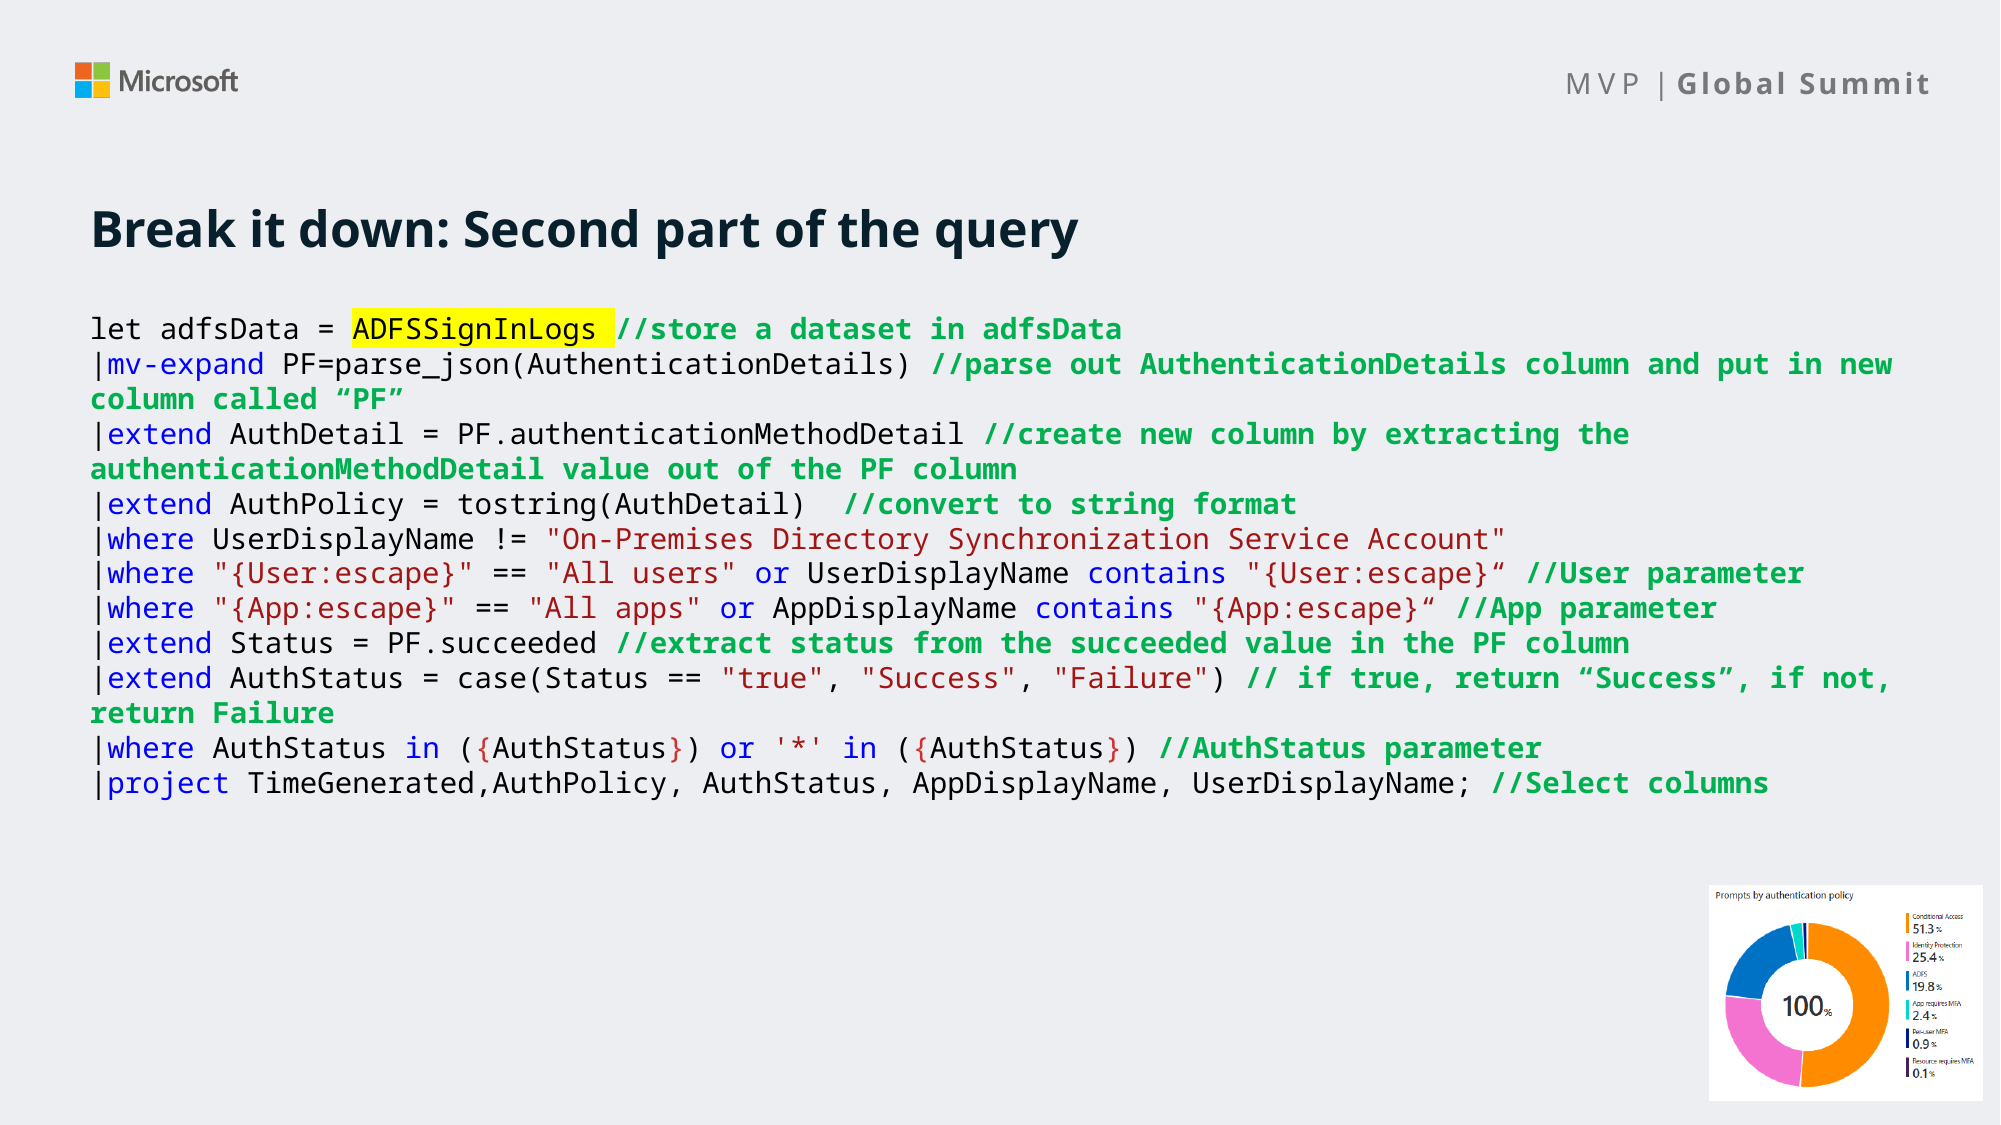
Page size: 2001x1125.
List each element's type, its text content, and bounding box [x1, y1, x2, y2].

text_box Break it down: Second part of the query [75, 184, 1925, 267]
text_box let adfsData = ADFSSignInLogs //store a dataset in adfsData |mv-expand PF=parse_json(AuthenticationDetails) //parse out AuthenticationDetails column and put in new column called “PF” |extend AuthDetail = PF.authenticationMethodDetail //create new column by extracting the authenticationMethodDetail value out of the PF column |extend AuthPolicy = tostring(AuthDetail) //convert to string format |where UserDisplayName != "On-Premises Directory Synchronization Service Account" |where "{User:escape}" == "All users" or UserDisplayName contains "{User:escape}“ //User parameter |where "{App:escape}" == "All apps" or AppDisplayName contains "{App:escape}“ //App parameter |extend Status = PF.succeeded //extract status from the succeeded value in the PF column |extend AuthStatus = case(Status == "true", "Success", "Failure") // if true, return “Success”, if not, return Failure |where AuthStatus in ({AuthStatus}) or '*' in ({AuthStatus}) //AuthStatus parameter |project TimeGenerated,AuthPolicy, AuthStatus, AppDisplayName, UserDisplayName; //Select columns [75, 267, 1925, 982]
picture [1174, 645, 1983, 1101]
picture [75, 48, 238, 112]
